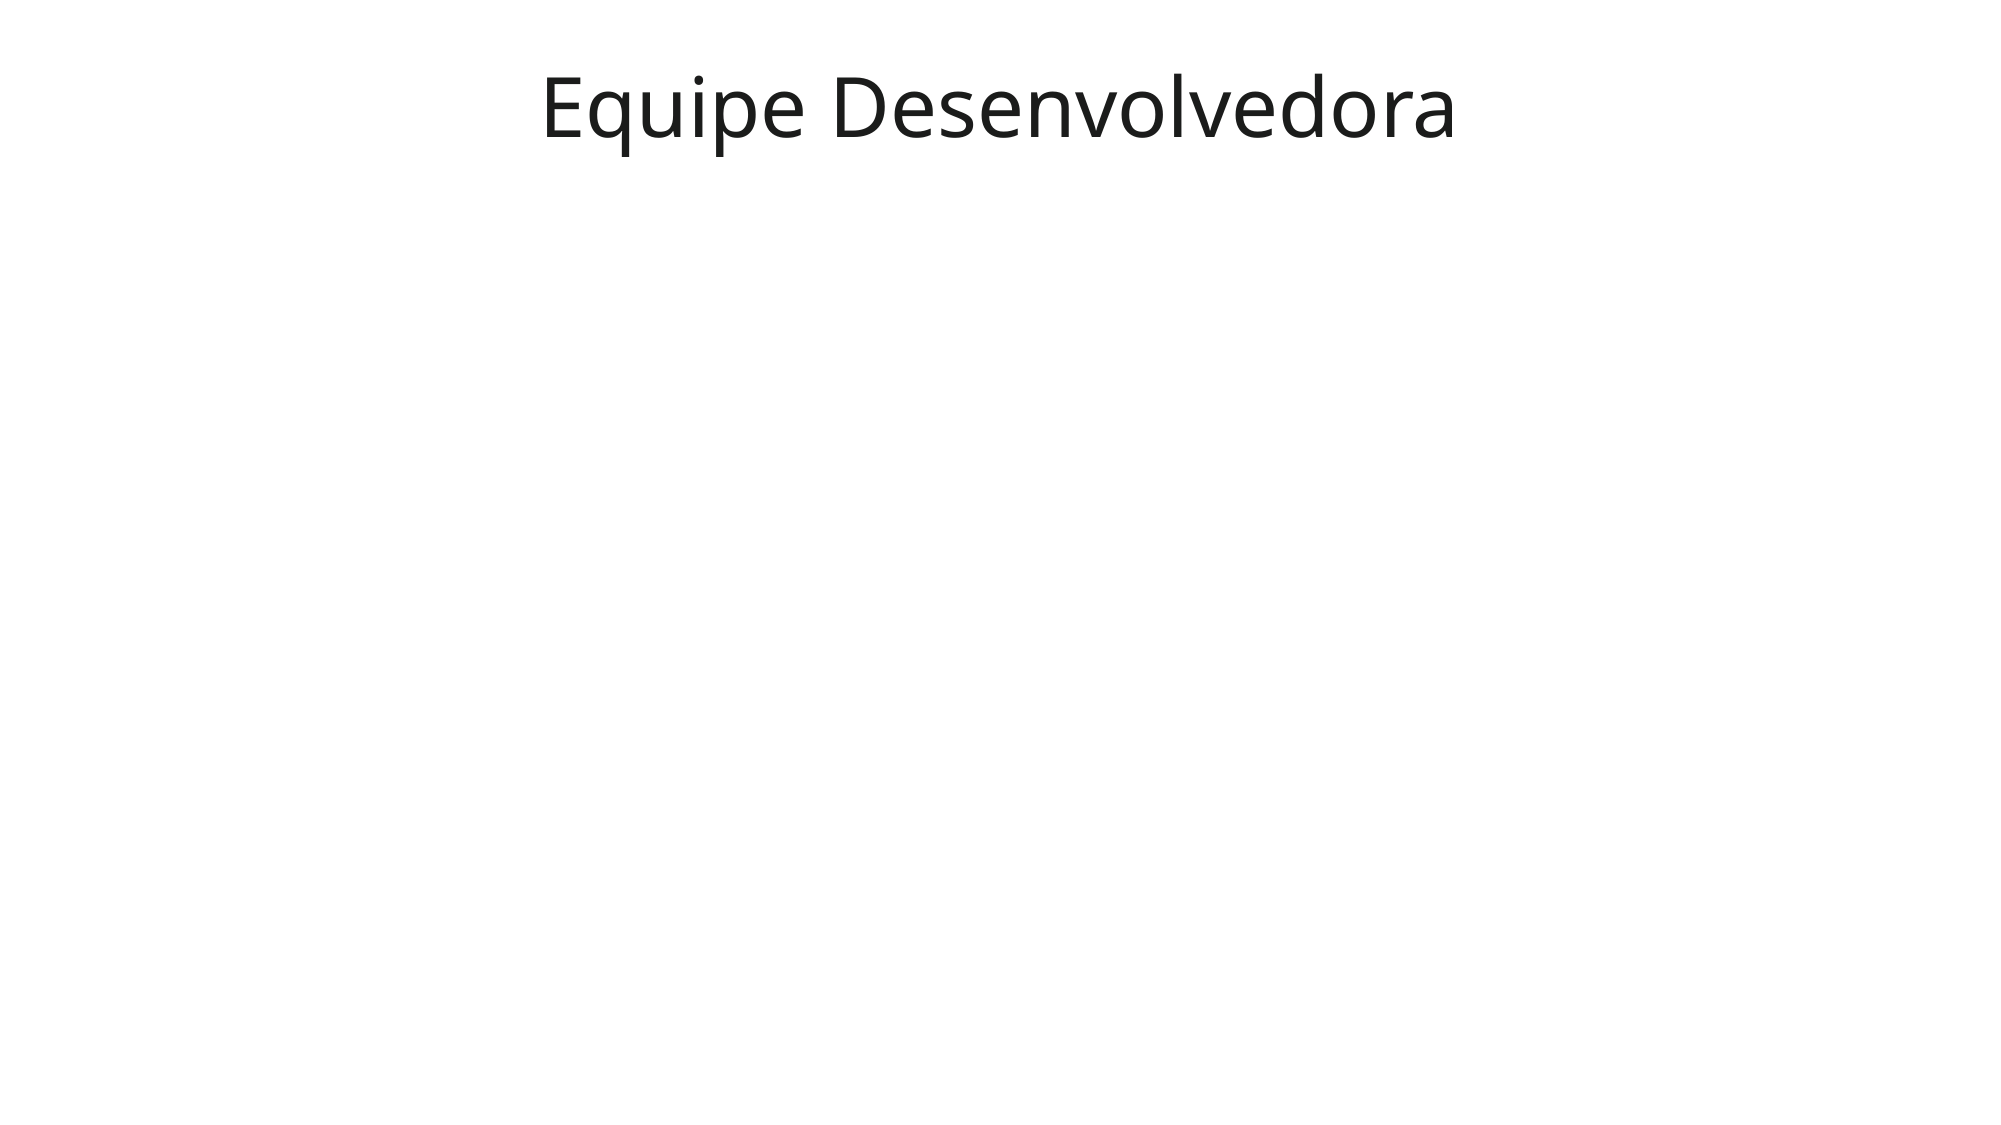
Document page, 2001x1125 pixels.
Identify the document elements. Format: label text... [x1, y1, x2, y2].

title Equipe Desenvolvedora [137, 25, 1863, 196]
